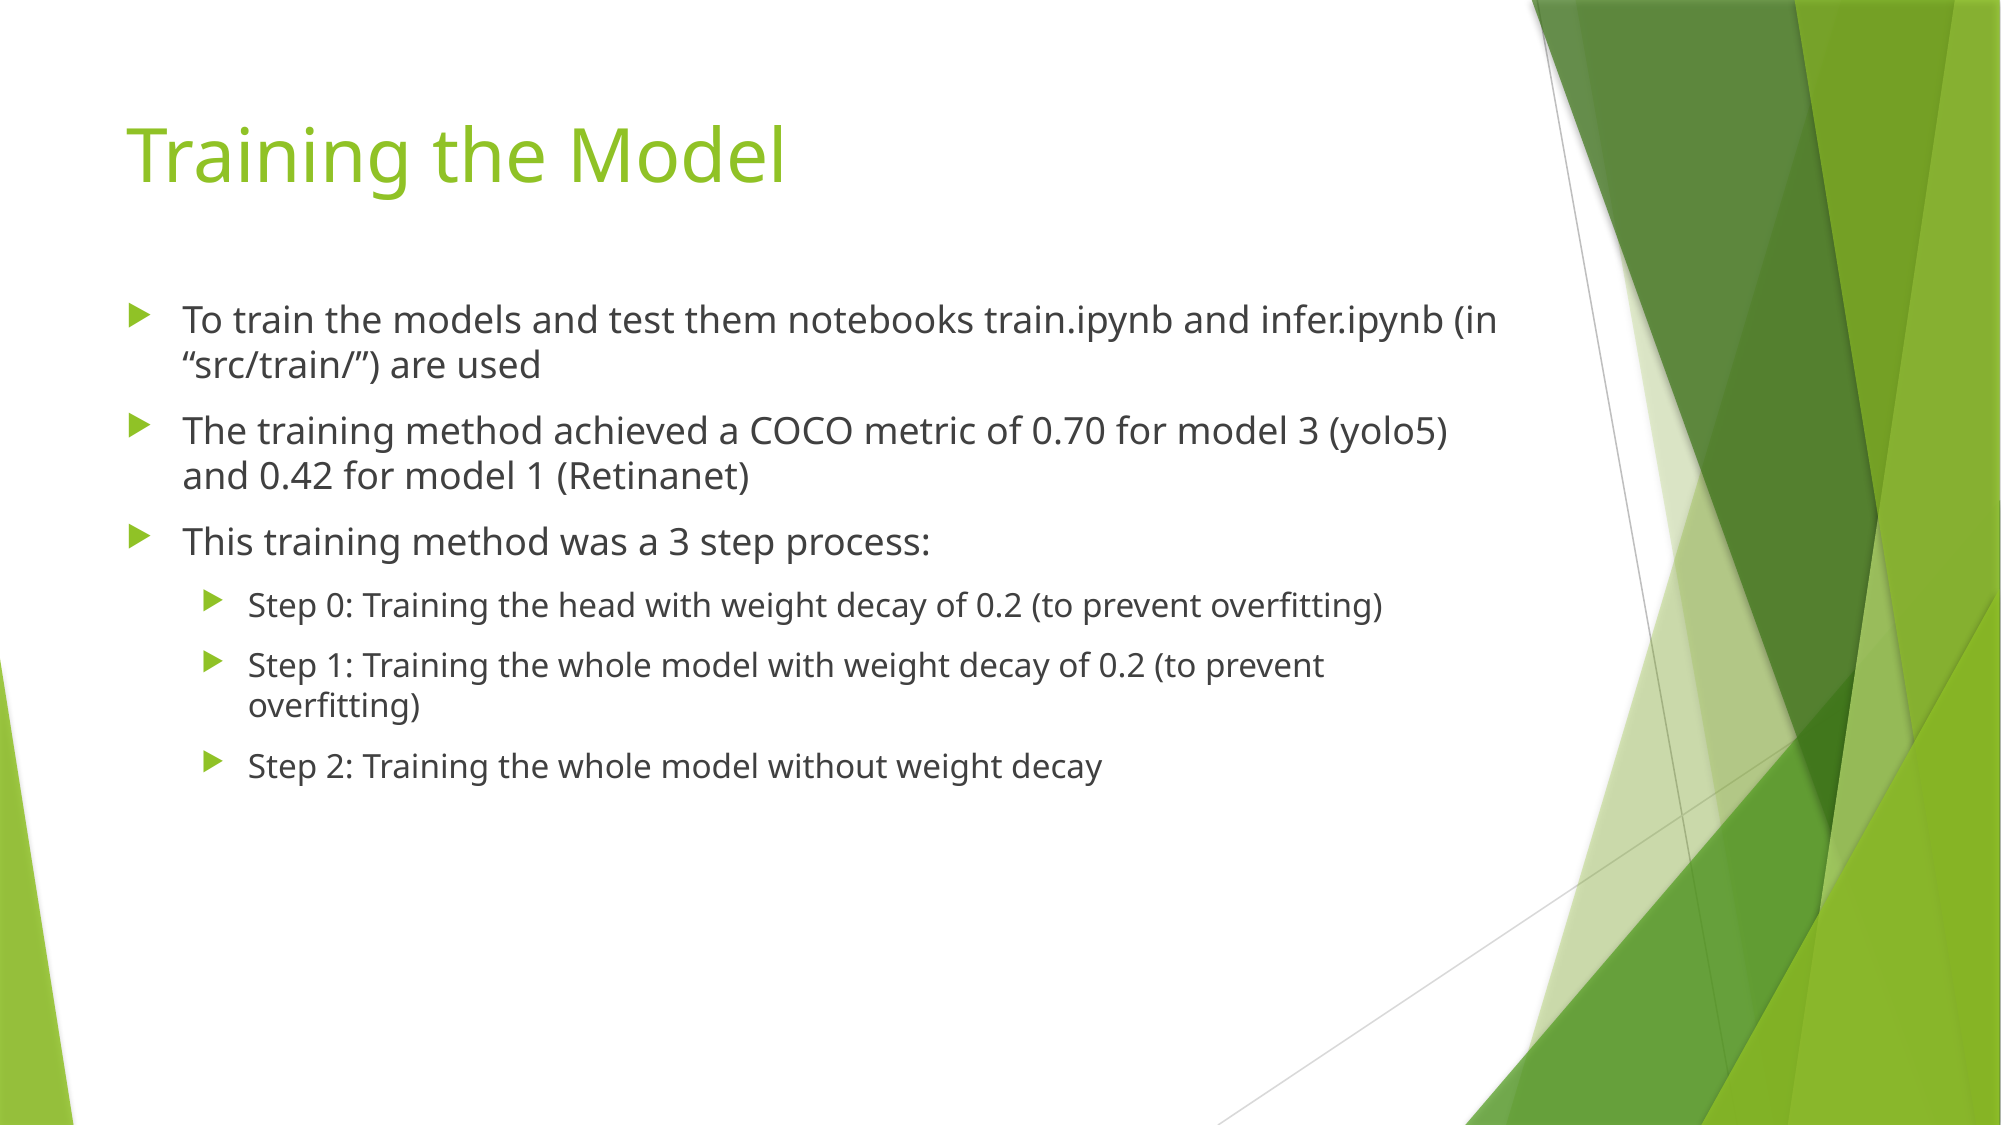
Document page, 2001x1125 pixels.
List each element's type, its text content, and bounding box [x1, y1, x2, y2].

list To train the models and test them notebooks train.ipynb and infer.ipynb (in “src/train/”) are used The training method achieved a COCO metric of 0.70 for model 3 (yolo5) and 0.42 for model 1 (Retinanet) This training method was a 3 step process: Step 0: Training the head with weight decay of 0.2 (to prevent overfitting) Step 1: Training the whole model with weight decay of 0.2 (to prevent overfitting) Step 2: Training the whole model without weight decay [111, 288, 1522, 992]
title Training the Model [111, 99, 1522, 288]
